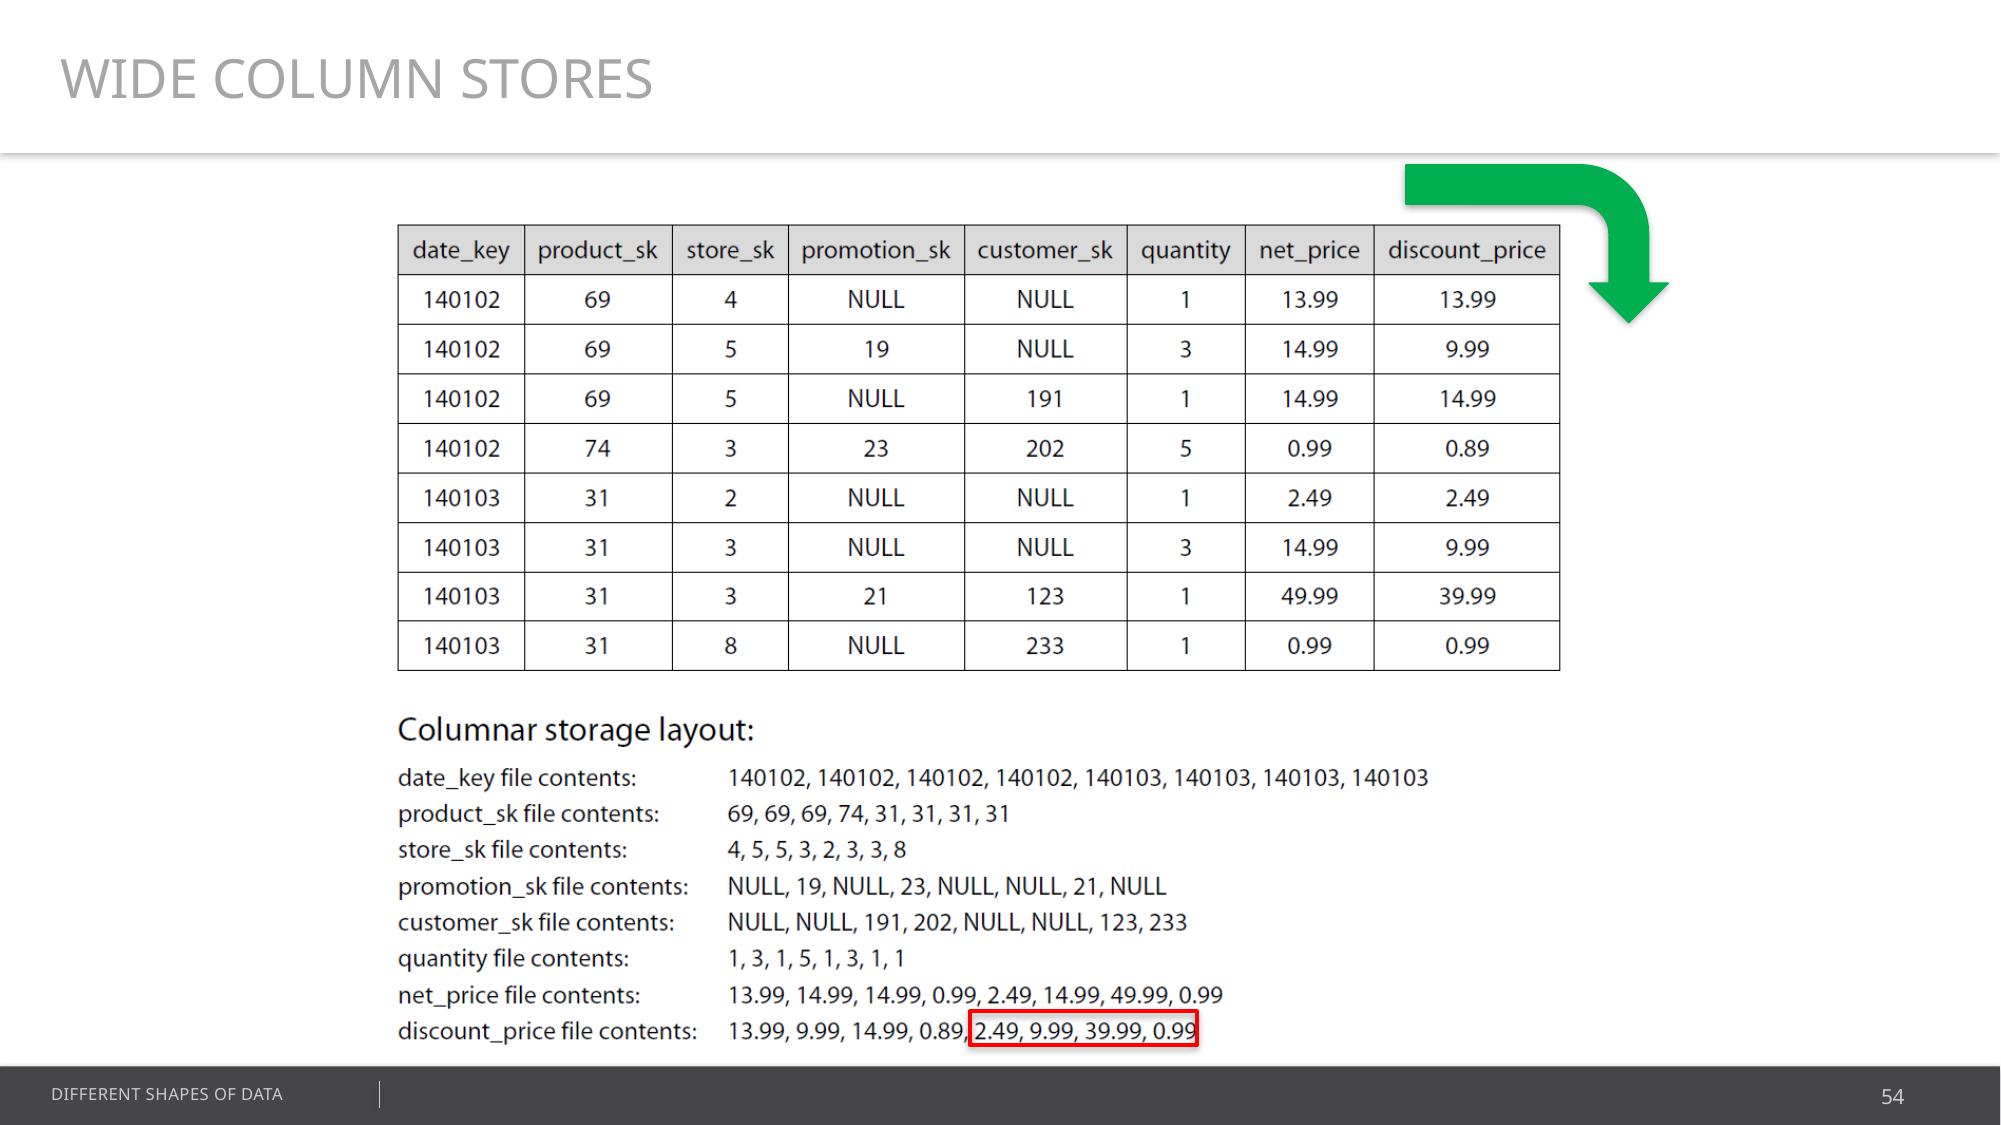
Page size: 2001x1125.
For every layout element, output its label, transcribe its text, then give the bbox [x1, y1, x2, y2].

list WIDE COLUMN STORES [0, 0, 2000, 153]
text_box [1405, 164, 1669, 324]
picture [385, 213, 1573, 1061]
